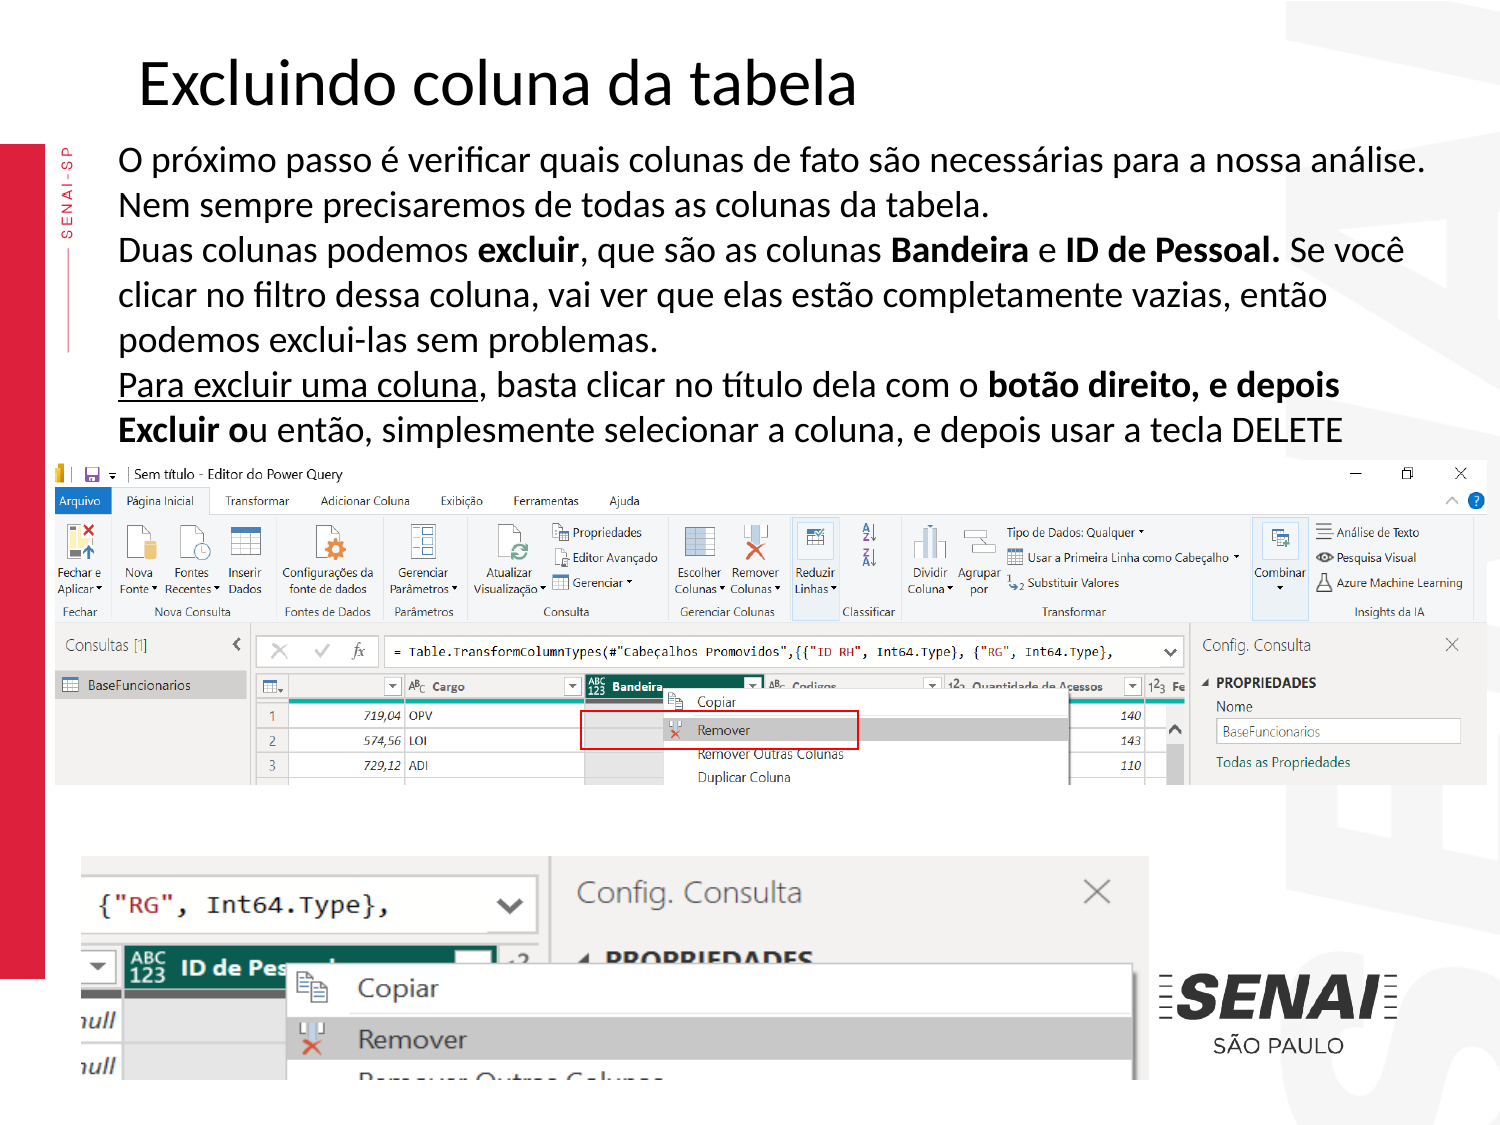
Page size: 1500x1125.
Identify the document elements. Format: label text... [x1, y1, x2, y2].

text_box Excluindo coluna da tabela [124, 31, 1315, 127]
picture [0, 0, 1500, 1125]
text_box O próximo passo é verificar quais colunas de fato são necessárias para a nossa análise. Nem sempre precisaremos de todas as colunas da tabela. Duas colunas podemos excluir, que são as colunas Bandeira e ID de Pessoal. Se você clicar no filtro dessa coluna, vai ver que elas estão completamente vazias, então podemos exclui-las sem problemas. Para excluir uma coluna, basta clicar no título dela com o botão direito, e depois Excluir ou então, simplesmente selecionar a coluna, e depois usar a tecla DELETE [103, 127, 1448, 458]
